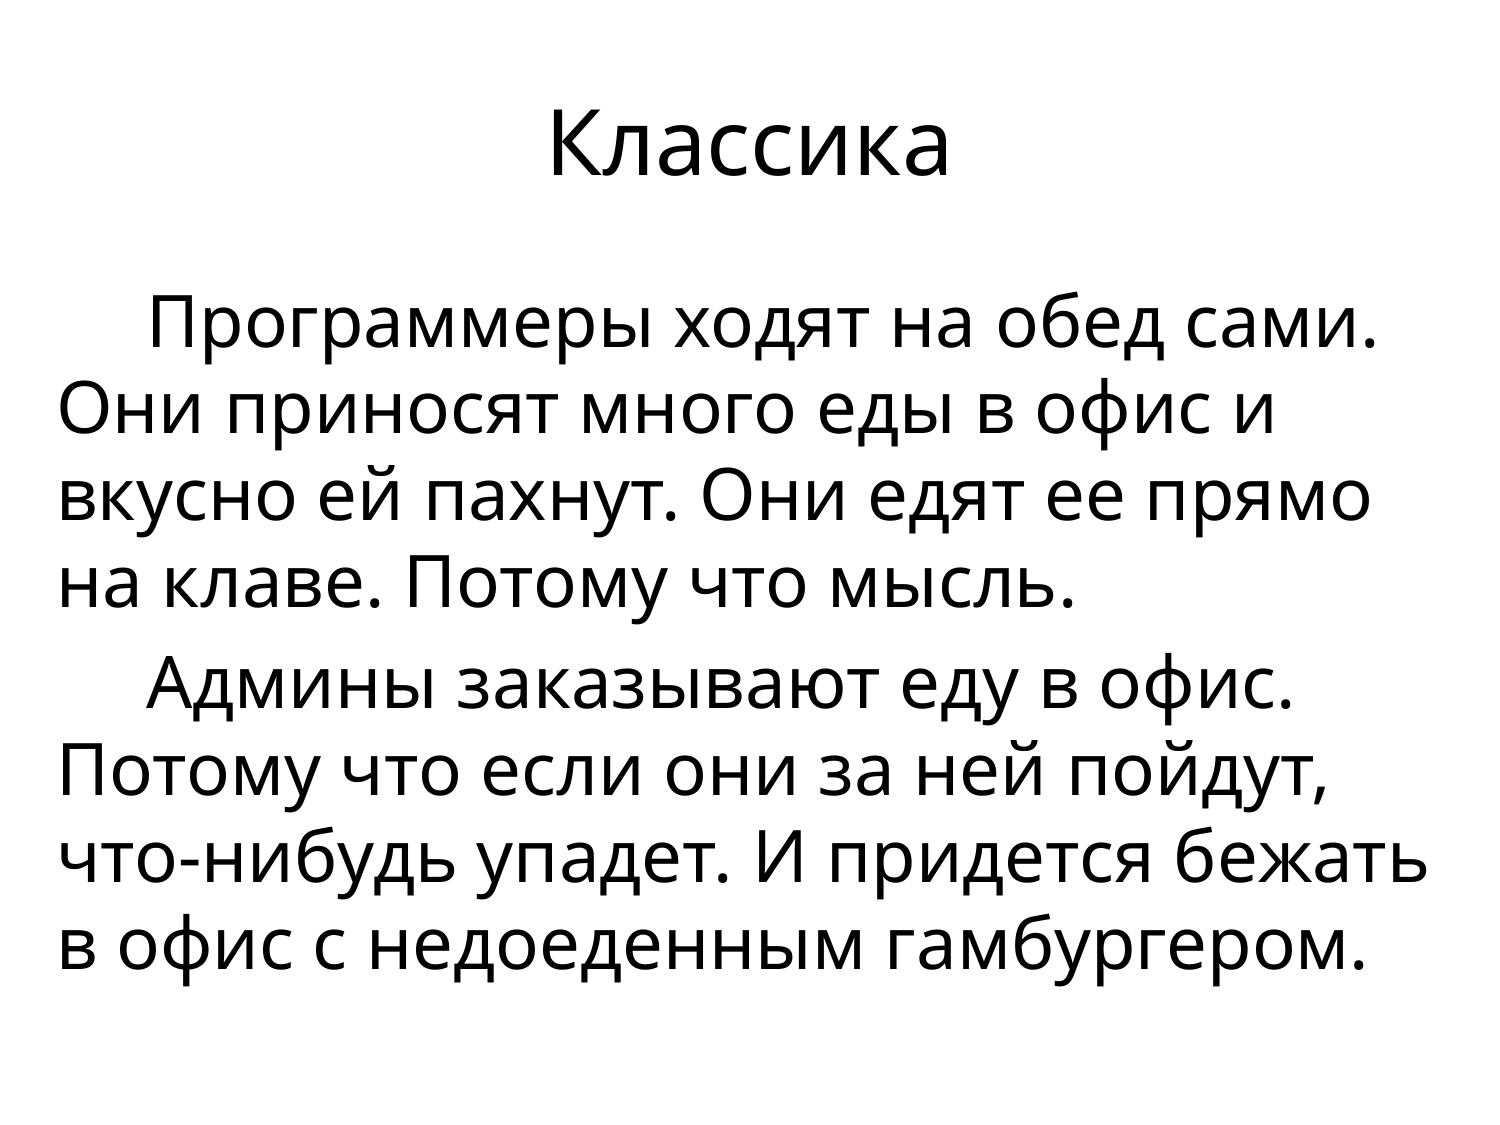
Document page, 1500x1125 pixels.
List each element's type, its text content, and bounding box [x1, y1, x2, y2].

list Программеры ходят на обед сами. Они приносят много еды в офис и вкусно ей пахнут. Они едят ее прямо на клаве. Потому что мысль. Админы заказывают еду в офис. Потому что если они за ней пойдут, что-нибудь упадет. И придется бежать в офис с недоеденным гамбургером. [41, 267, 1459, 1094]
title Классика [75, 45, 1425, 233]
